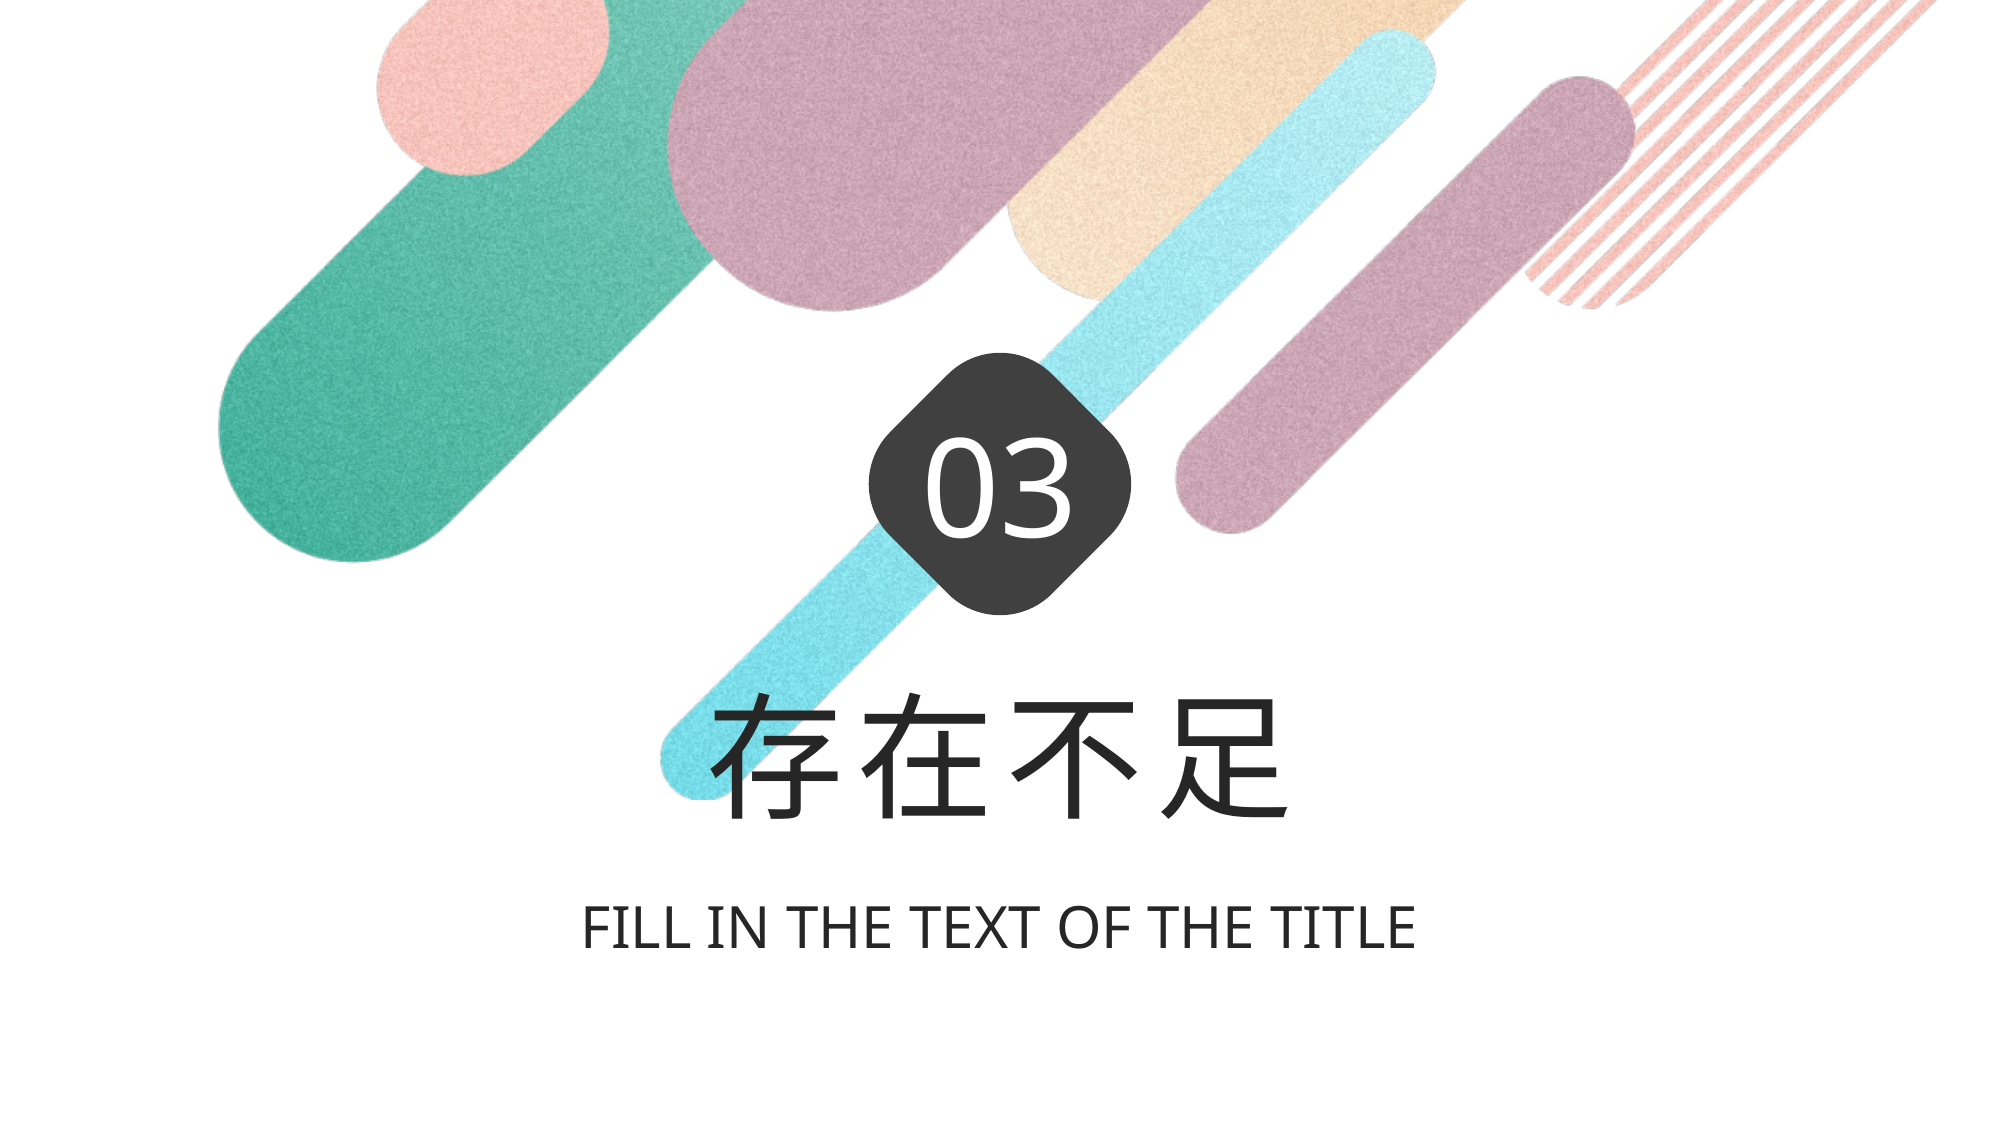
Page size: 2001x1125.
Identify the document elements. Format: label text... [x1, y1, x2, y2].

text_box FILL IN THE TEXT OF THE TITLE [565, 883, 1434, 968]
text_box 存在不足 [691, 800, 1309, 844]
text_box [865, 369, 1135, 599]
picture [0, 0, 2001, 800]
